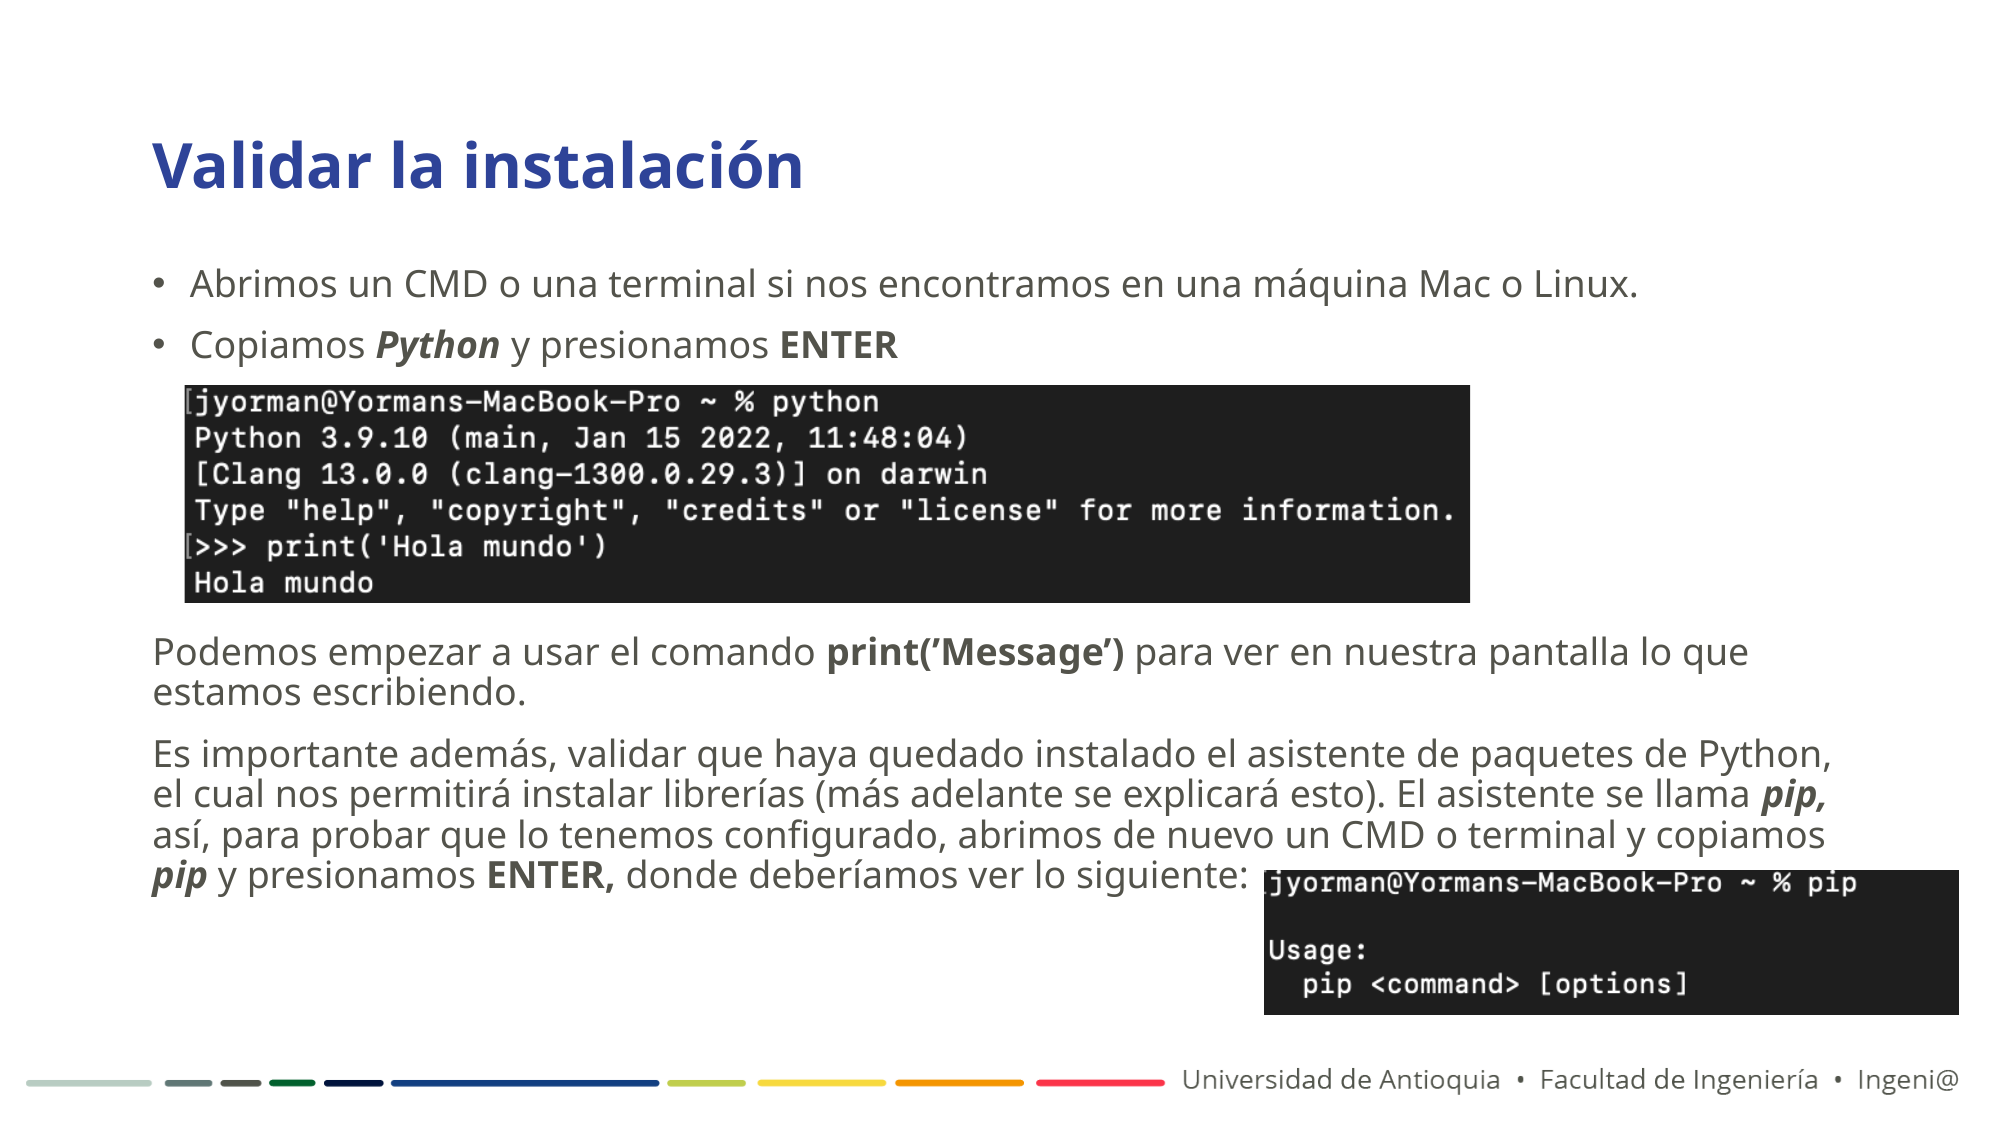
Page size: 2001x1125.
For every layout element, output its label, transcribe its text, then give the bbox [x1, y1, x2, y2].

list Abrimos un CMD o una terminal si nos encontramos en una máquina Mac o Linux. Copiamos Python y presionamos ENTER [137, 257, 1863, 386]
title Validar la instalación [137, 59, 1863, 257]
picture [1, 0, 2001, 1125]
text_box Podemos empezar a usar el comando print(’Message’) para ver en nuestra pantalla lo que estamos escribiendo. Es importante además, validar que haya quedado instalado el asistente de paquetes de Python, el cual nos permitirá instalar librerías (más adelante se explicará esto). El asistente se llama pip, así, para probar que lo tenemos configurado, abrimos de nuevo un CMD o terminal y copiamos pip y presionamos ENTER, donde deberíamos ver lo siguiente: [137, 625, 1863, 910]
